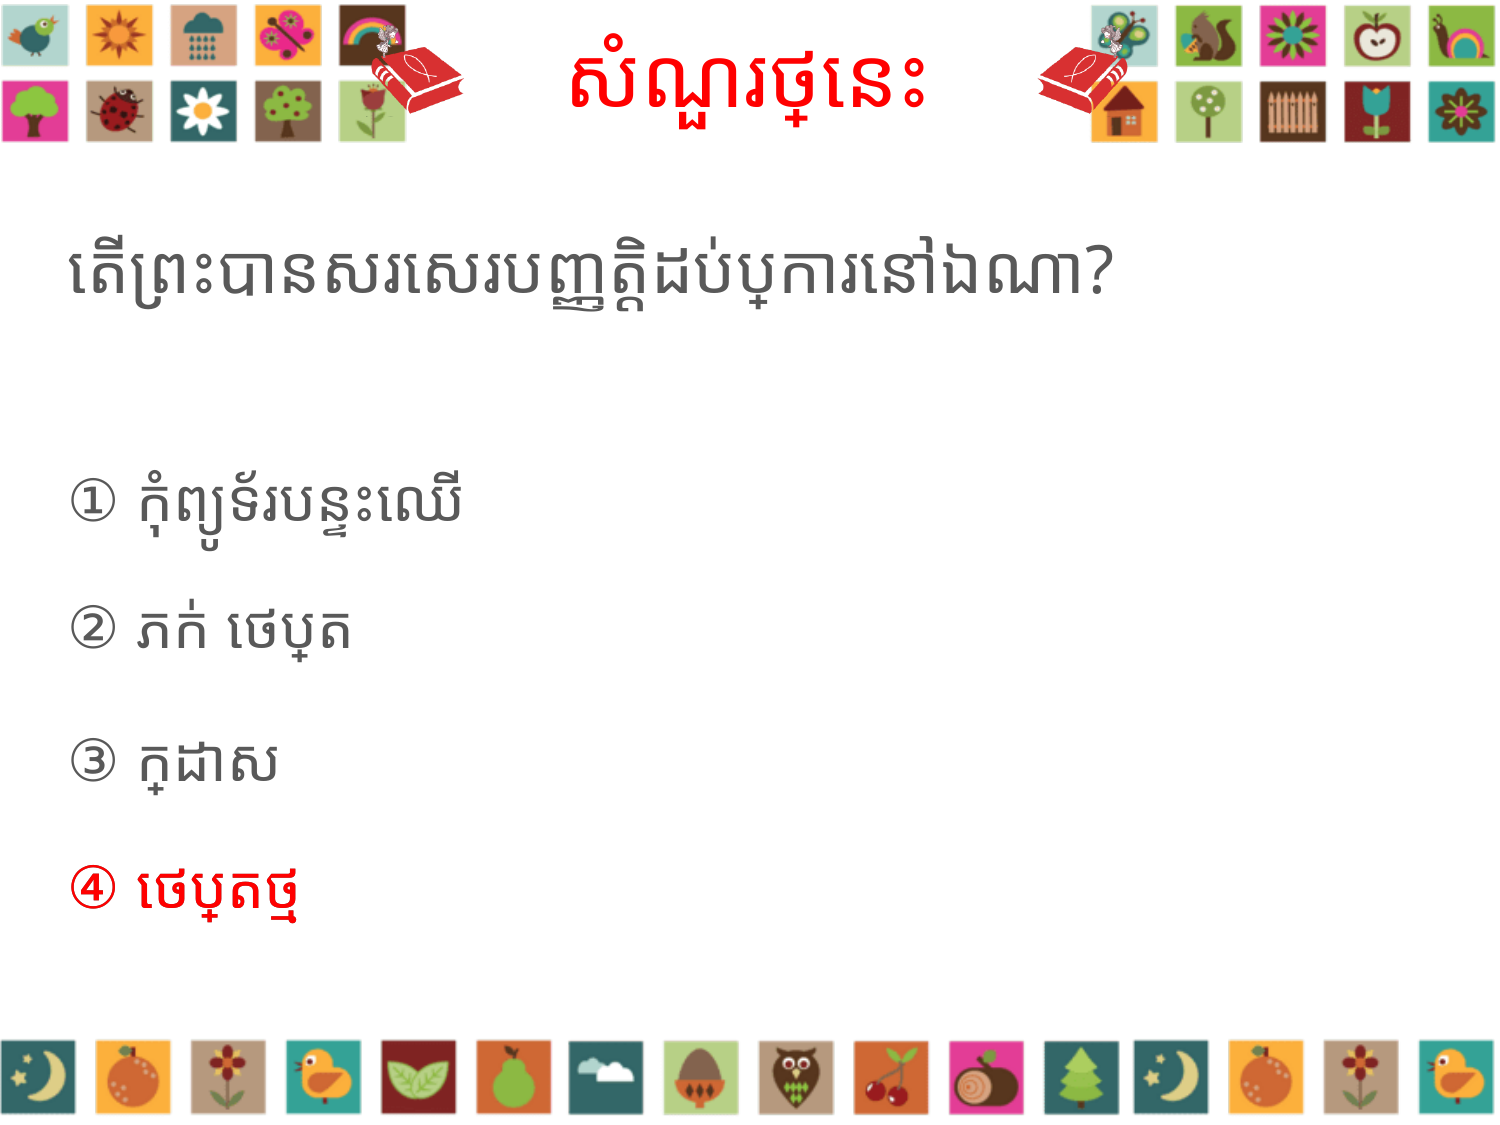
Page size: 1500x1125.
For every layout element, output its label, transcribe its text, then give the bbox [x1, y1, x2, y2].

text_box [0, 1028, 1500, 1118]
picture [0, 3, 496, 150]
text_box ② ភក់ ថេប្លេត [53, 582, 1436, 668]
text_box ③ ក្រដាស [53, 716, 1483, 801]
picture [1005, 3, 1500, 150]
text_box តើ​ព្រះ​បាន​សរសេរ​បញ្ញត្តិ​ដប់ប្រការ​នៅឯណា? [53, 219, 1436, 315]
text_box ① កុំព្យូទ័របន្ទះឈើ [53, 456, 1436, 541]
text_box សំណួរថ្ងៃនេះ [425, 16, 1078, 131]
text_box ④ ថេប្លេតថ្ម [53, 842, 1483, 928]
